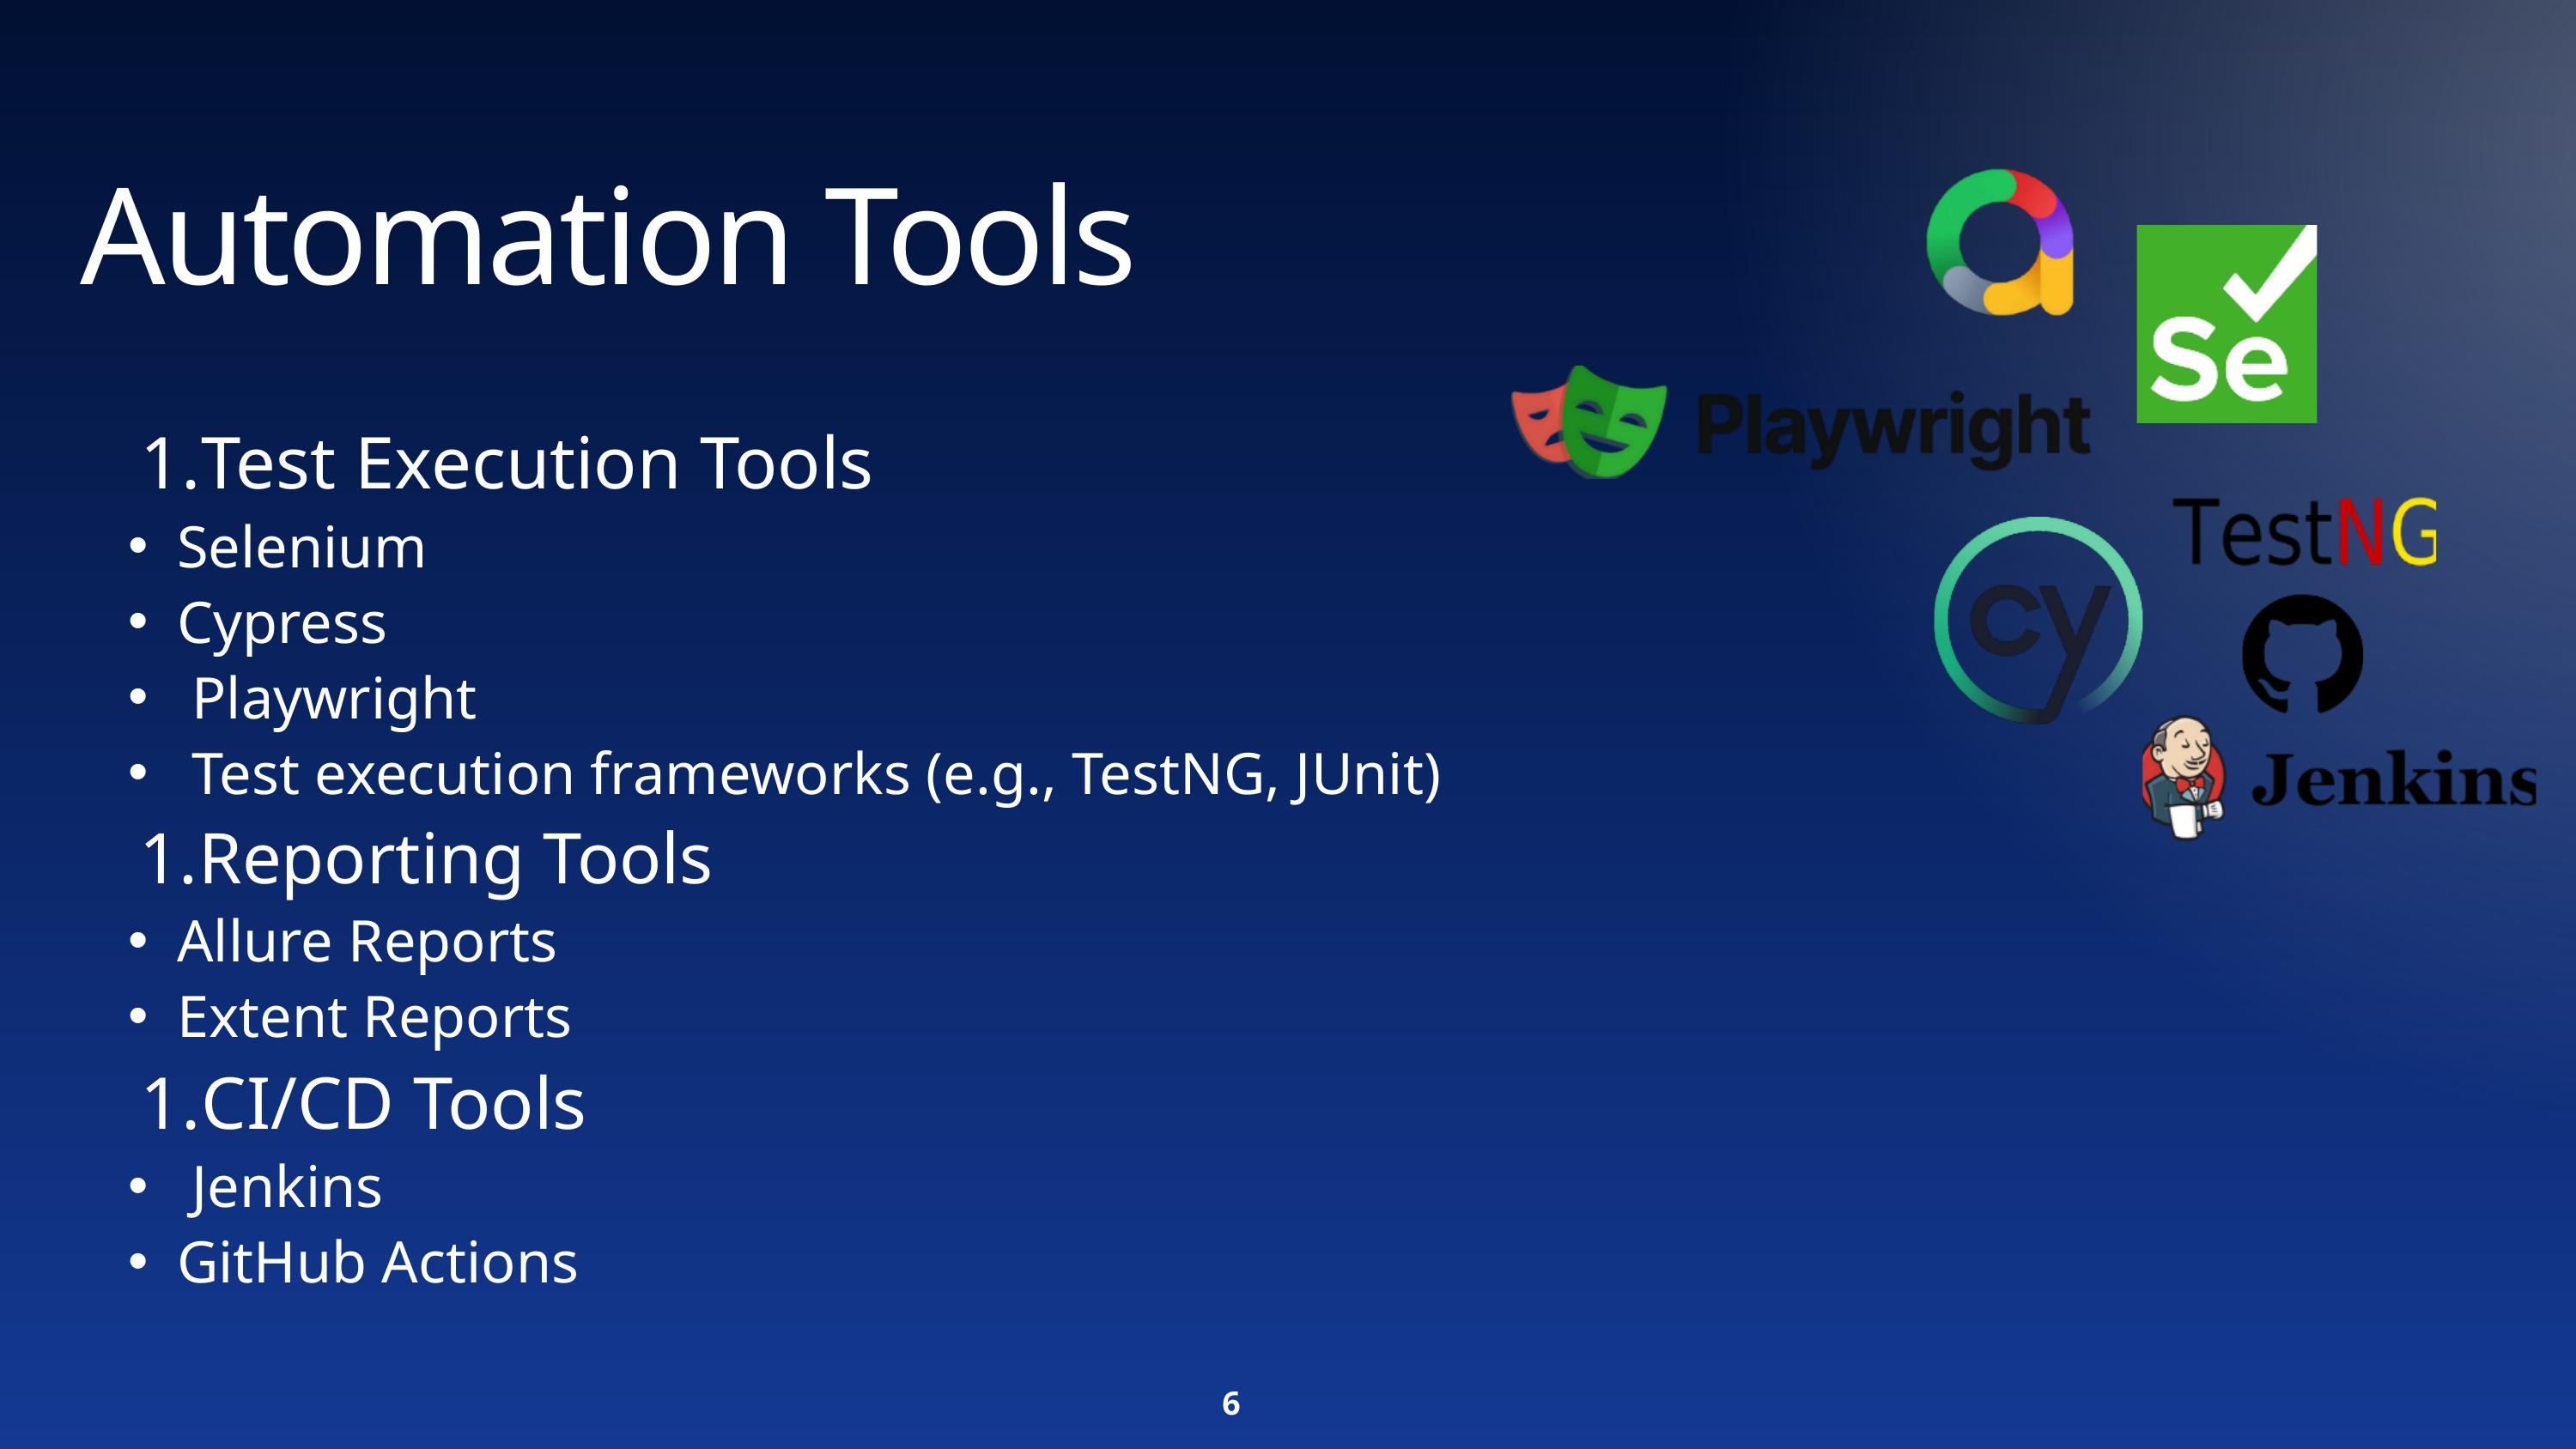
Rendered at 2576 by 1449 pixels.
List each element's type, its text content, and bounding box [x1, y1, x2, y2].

text_box [2242, 591, 2364, 718]
text_box [1612, 0, 2576, 1244]
text_box [2169, 453, 2437, 612]
text_box [2142, 712, 2537, 845]
text_box Automation Tools [80, 150, 1311, 312]
text_box Test Execution Tools Selenium Cypress Playwright Test execution frameworks (e.g., TestNG, JUnit) Reporting Tools Allure Reports Extent Reports CI/CD Tools Jenkins GitHub Actions [80, 409, 2093, 1294]
text_box [1907, 144, 2093, 341]
text_box [1934, 517, 2143, 724]
text_box [2136, 225, 2318, 423]
text_box [1510, 366, 2093, 480]
text_box 6 [1205, 1379, 1259, 1422]
